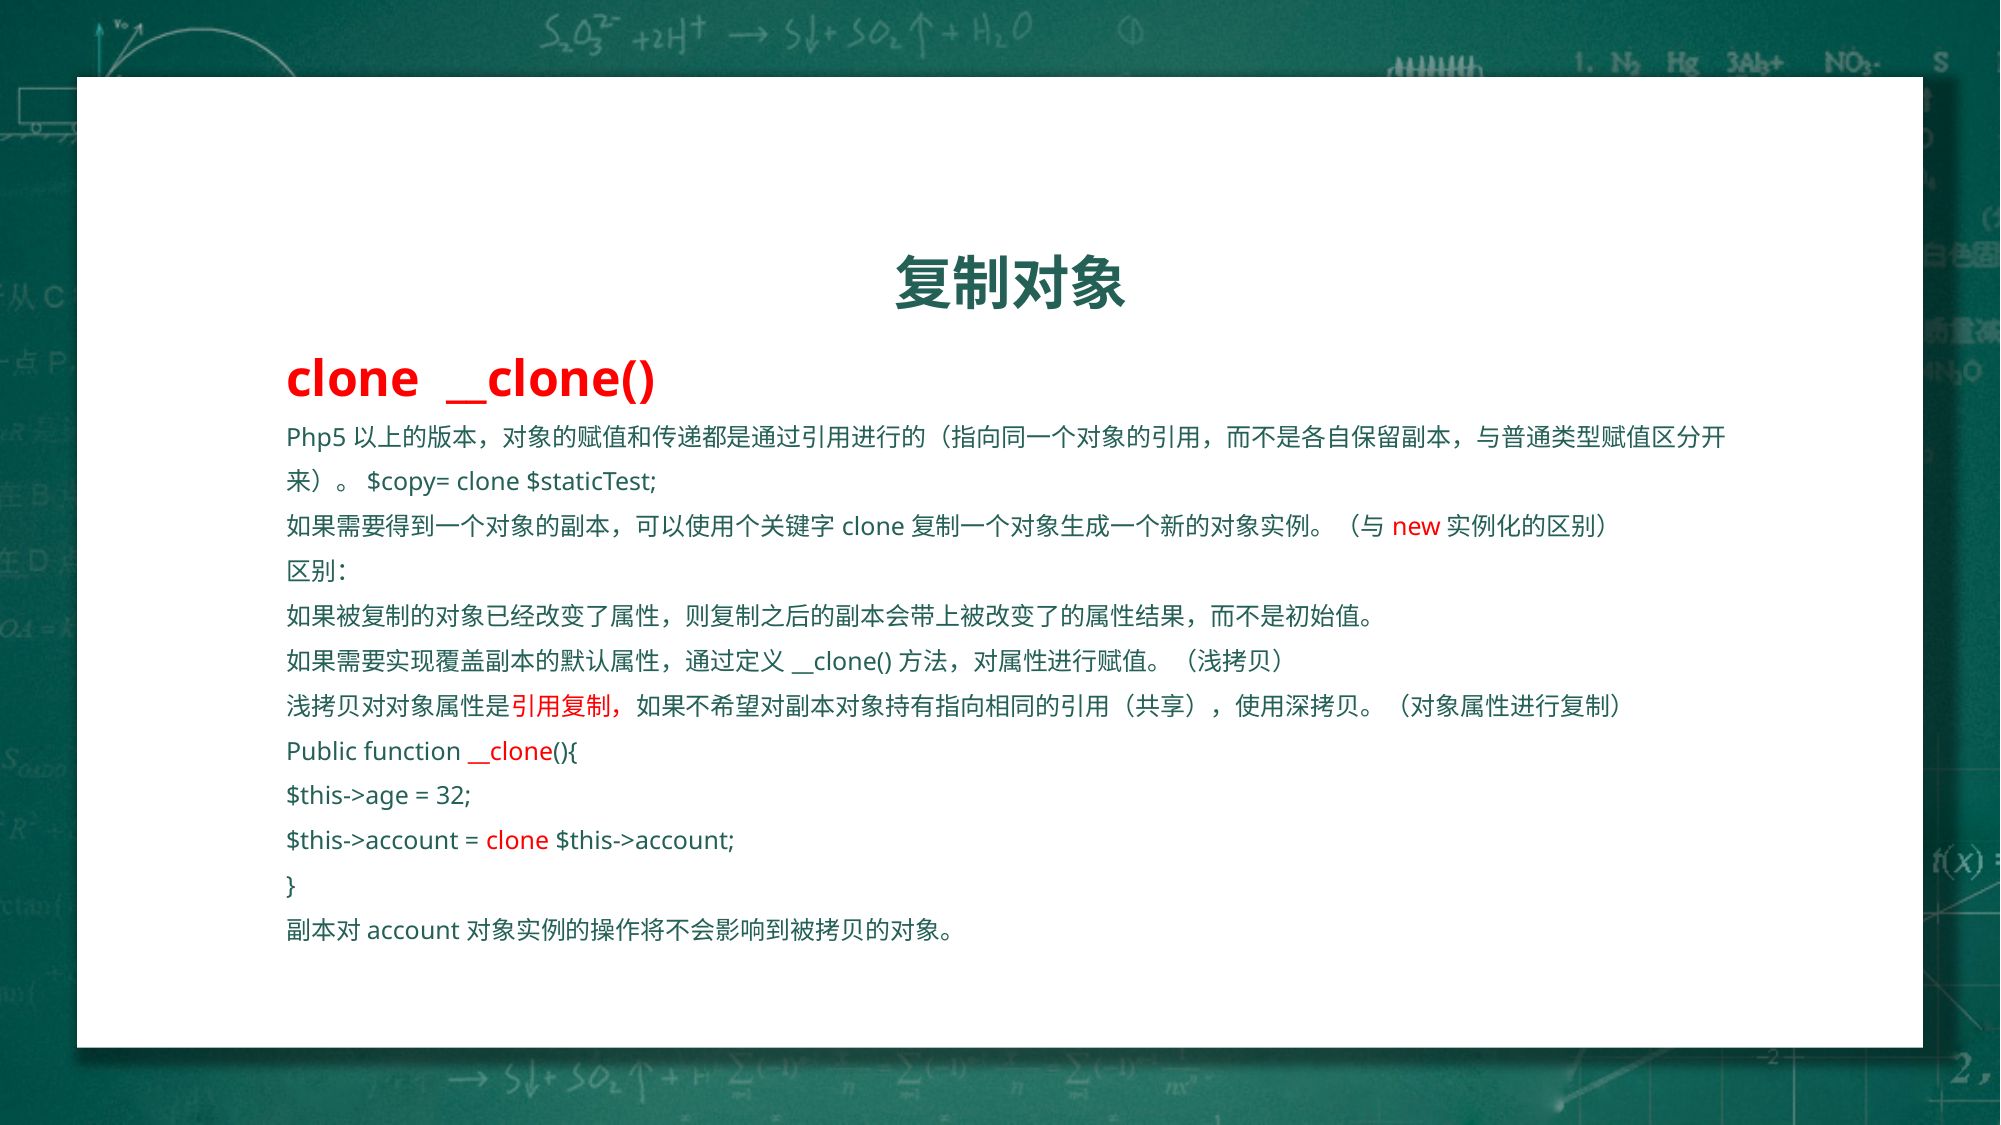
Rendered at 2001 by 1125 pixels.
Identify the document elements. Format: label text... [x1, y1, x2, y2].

text_box 复制对象 clone __clone() Php5以上的版本，对象的赋值和传递都是通过引用进行的（指向同一个对象的引用，而不是各自保留副本，与普通类型赋值区分开来）。$copy= clone $staticTest; 如果需要得到一个对象的副本，可以使用个关键字clone复制一个对象生成一个新的对象实例。（与new实例化的区别） 区别： 如果被复制的对象已经改变了属性，则复制之后的副本会带上被改变了的属性结果，而不是初始值。 如果需要实现覆盖副本的默认属性，通过定义__clone()方法，对属性进行赋值。（浅拷贝） 浅拷贝对对象属性是引用复制，如果不希望对副本对象持有指向相同的引用（共享），使用深拷贝。（对象属性进行复制） Public function __clone(){ $this->age = 32; $this->account = clone $this->account; } 副本对account对象实例的操作将不会影响到被拷贝的对象。 [271, 203, 1752, 1125]
picture [0, 0, 2000, 1125]
